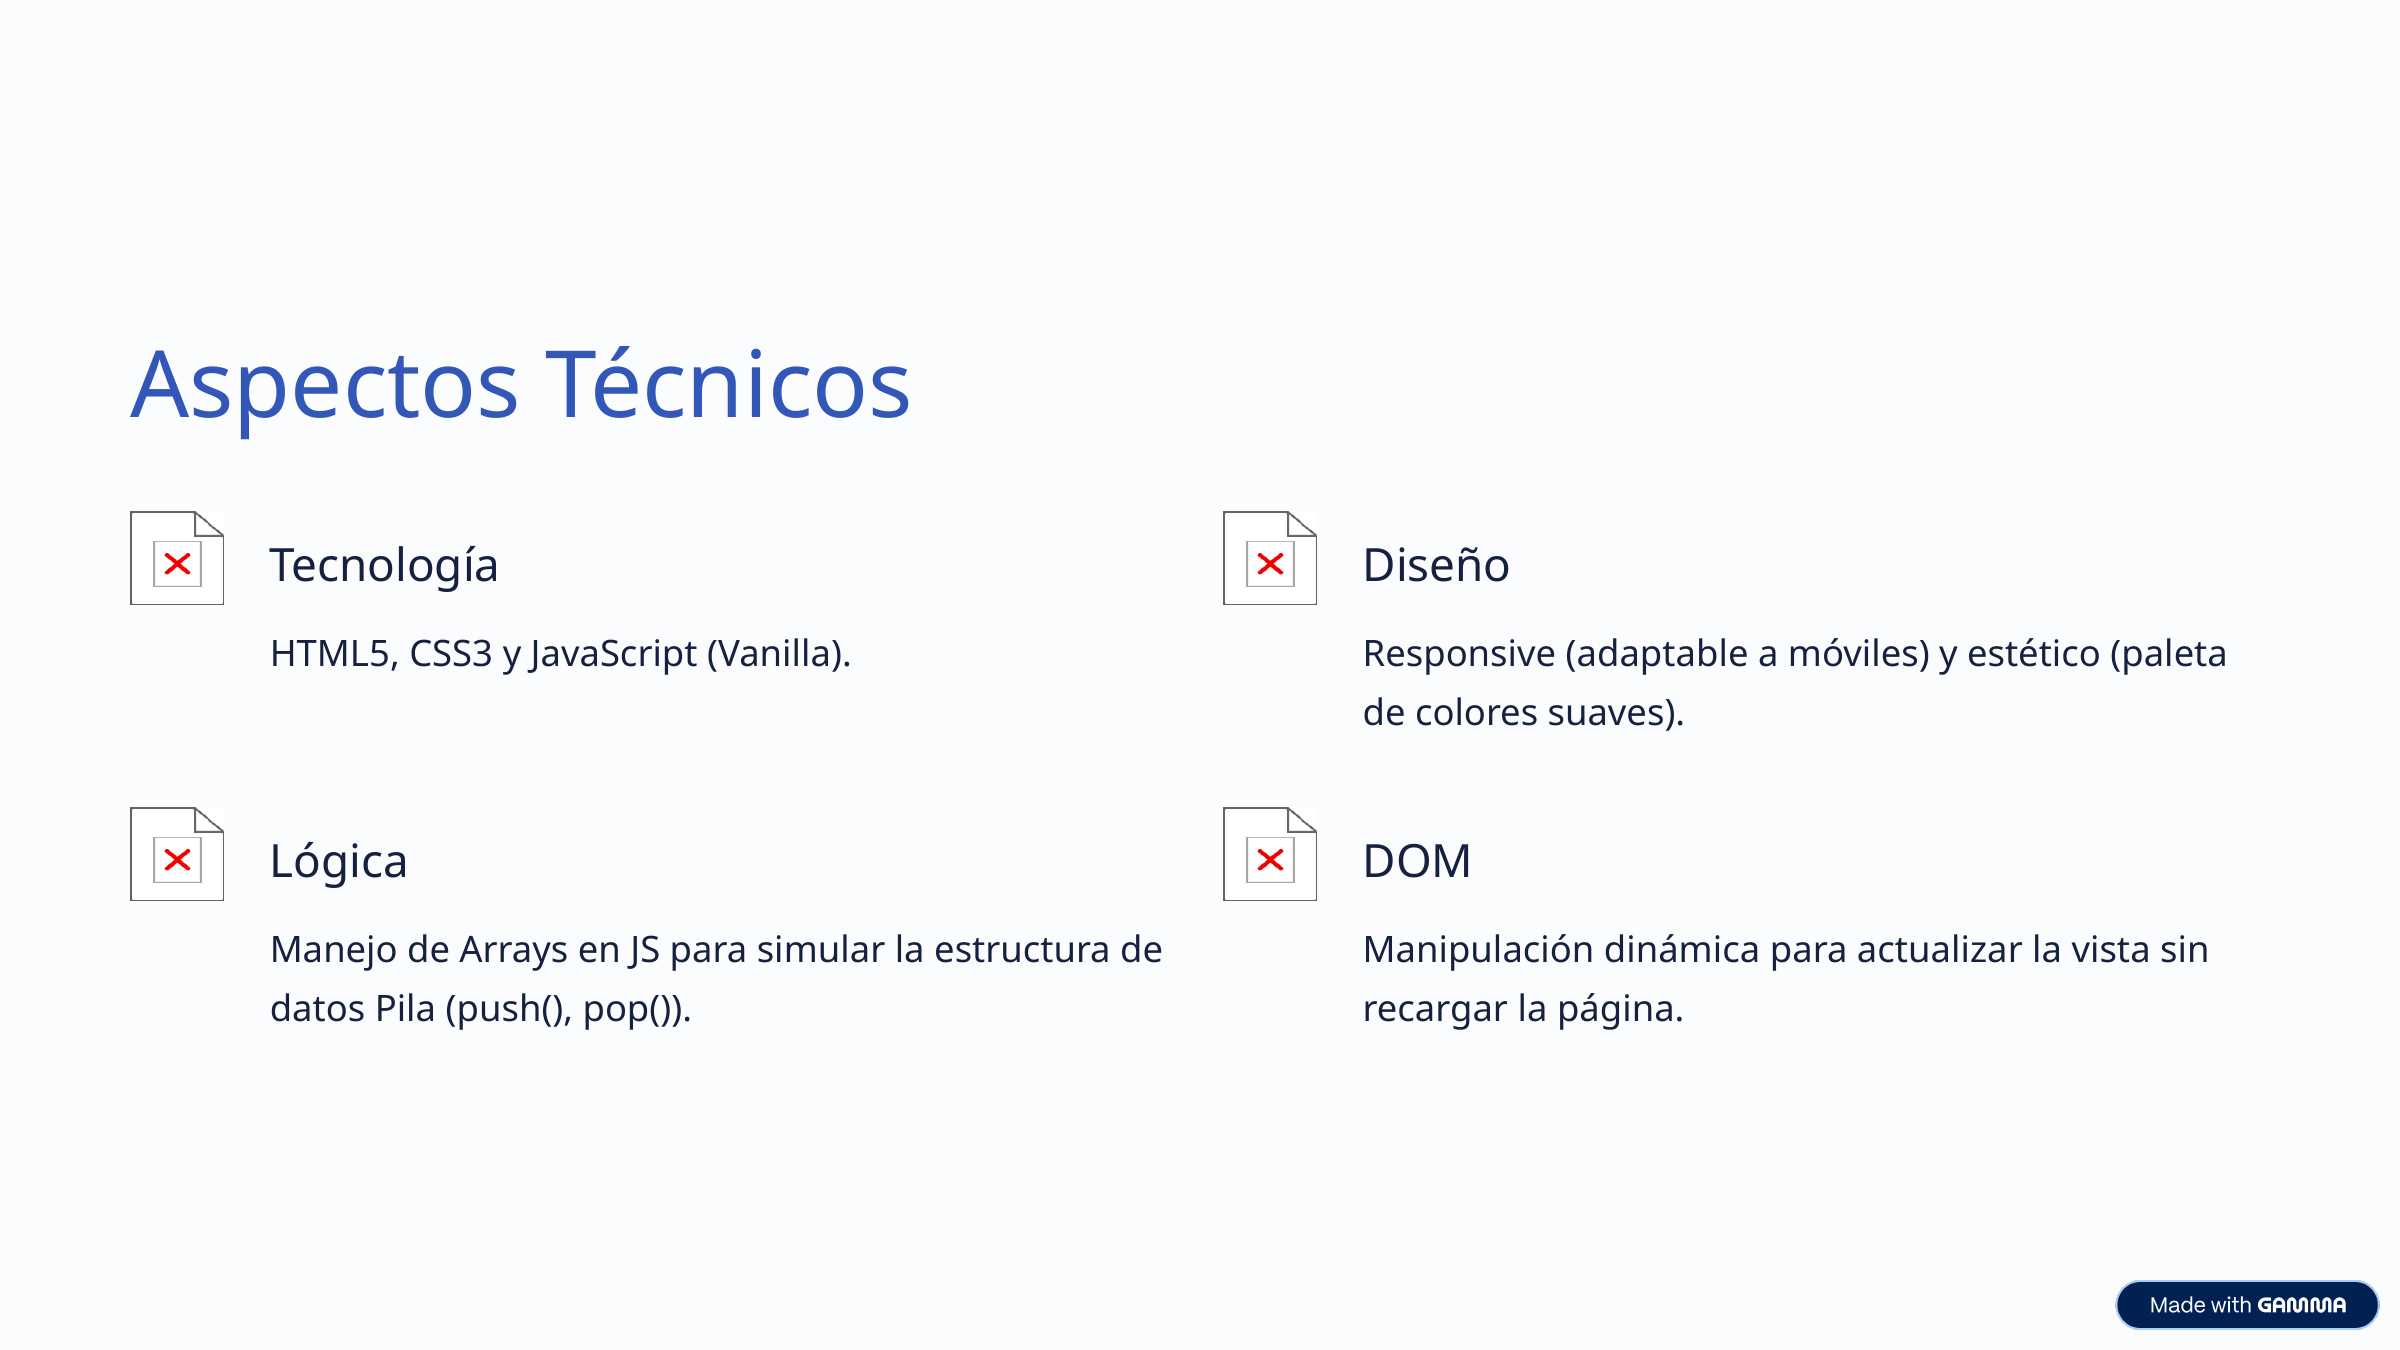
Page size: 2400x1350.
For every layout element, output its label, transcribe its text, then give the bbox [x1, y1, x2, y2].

text_box Manejo de Arrays en JS para simular la estructura de datos Pila (push(), pop()). [269, 910, 1177, 1030]
text_box Manipulación dinámica para actualizar la vista sin recargar la página. [1362, 910, 2270, 1030]
text_box Aspectos Técnicos [130, 320, 1061, 438]
text_box Tecnología [269, 533, 735, 592]
text_box Lógica [269, 829, 735, 888]
picture [130, 511, 224, 605]
text_box Diseño [1362, 533, 1828, 592]
picture [1223, 511, 1317, 605]
picture [1223, 807, 1317, 901]
text_box Responsive (adaptable a móviles) y estético (paleta de colores suaves). [1362, 613, 2270, 733]
picture [2106, 1271, 2389, 1339]
text_box DOM [1362, 829, 1828, 888]
picture [130, 807, 224, 901]
text_box HTML5, CSS3 y JavaScript (Vanilla). [269, 613, 1177, 674]
